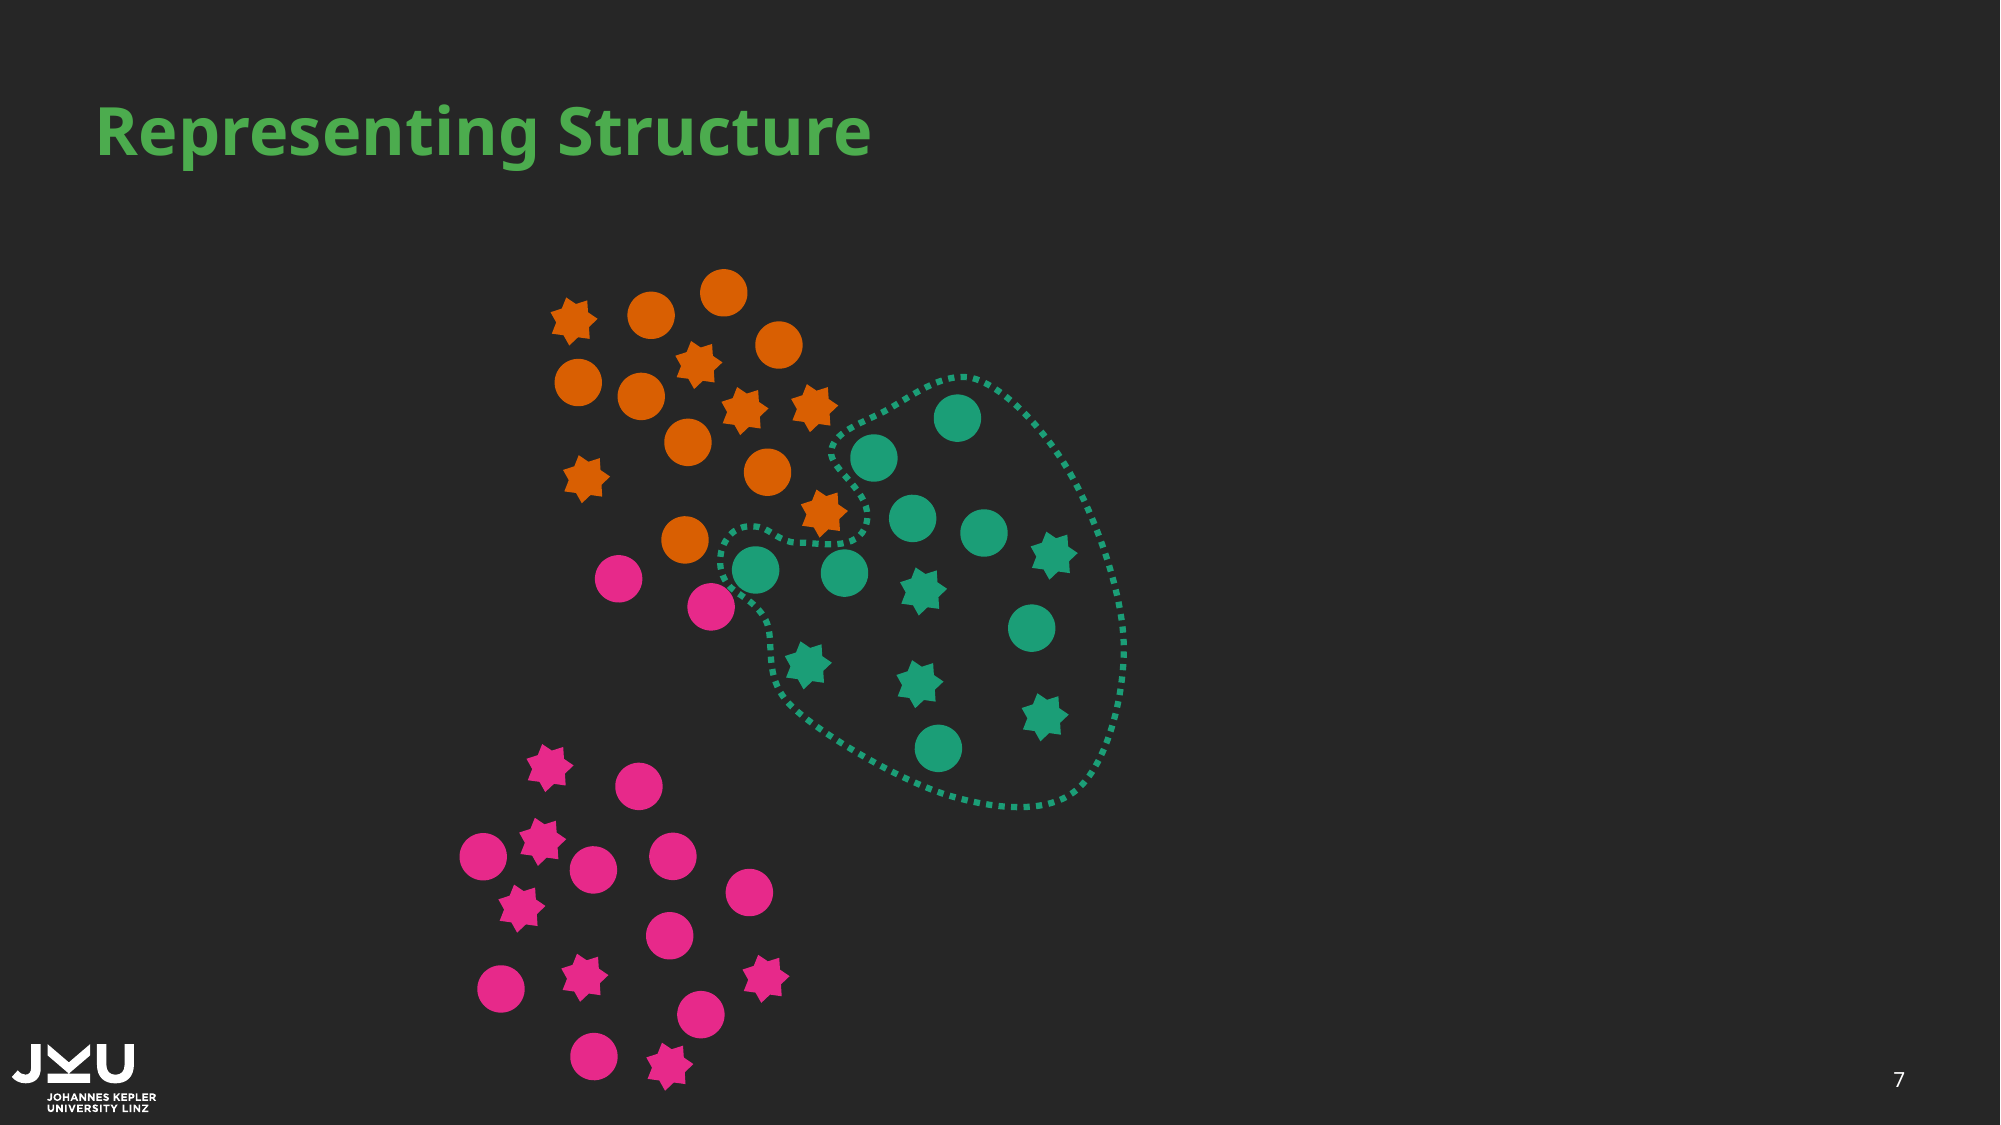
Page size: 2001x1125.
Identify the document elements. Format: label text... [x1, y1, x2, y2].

text_box [673, 339, 725, 391]
text_box [740, 953, 792, 1005]
text_box [645, 911, 695, 961]
text_box [789, 382, 840, 434]
title Representing Structure [79, 94, 1905, 257]
text_box [616, 371, 666, 422]
text_box [799, 487, 850, 540]
text_box [686, 582, 736, 632]
text_box [524, 742, 576, 794]
text_box [719, 375, 1125, 809]
text_box [754, 320, 804, 370]
text_box [724, 867, 775, 918]
text_box [569, 1031, 619, 1082]
slide_number 7 [1807, 1042, 1921, 1103]
text_box [496, 883, 548, 935]
text_box [660, 515, 710, 565]
text_box [559, 952, 611, 1004]
text_box [648, 831, 698, 882]
text_box [548, 295, 600, 348]
text_box [699, 268, 749, 318]
text_box [561, 453, 612, 505]
text_box [676, 989, 726, 1040]
text_box [517, 816, 568, 868]
text_box [568, 845, 619, 895]
text_box [663, 417, 713, 468]
text_box [626, 290, 676, 341]
text_box [458, 832, 508, 882]
text_box [719, 385, 771, 437]
text_box [593, 554, 644, 604]
text_box [553, 357, 604, 408]
text_box [614, 761, 664, 812]
text_box [644, 1041, 696, 1093]
text_box [476, 964, 526, 1014]
text_box [742, 447, 793, 497]
